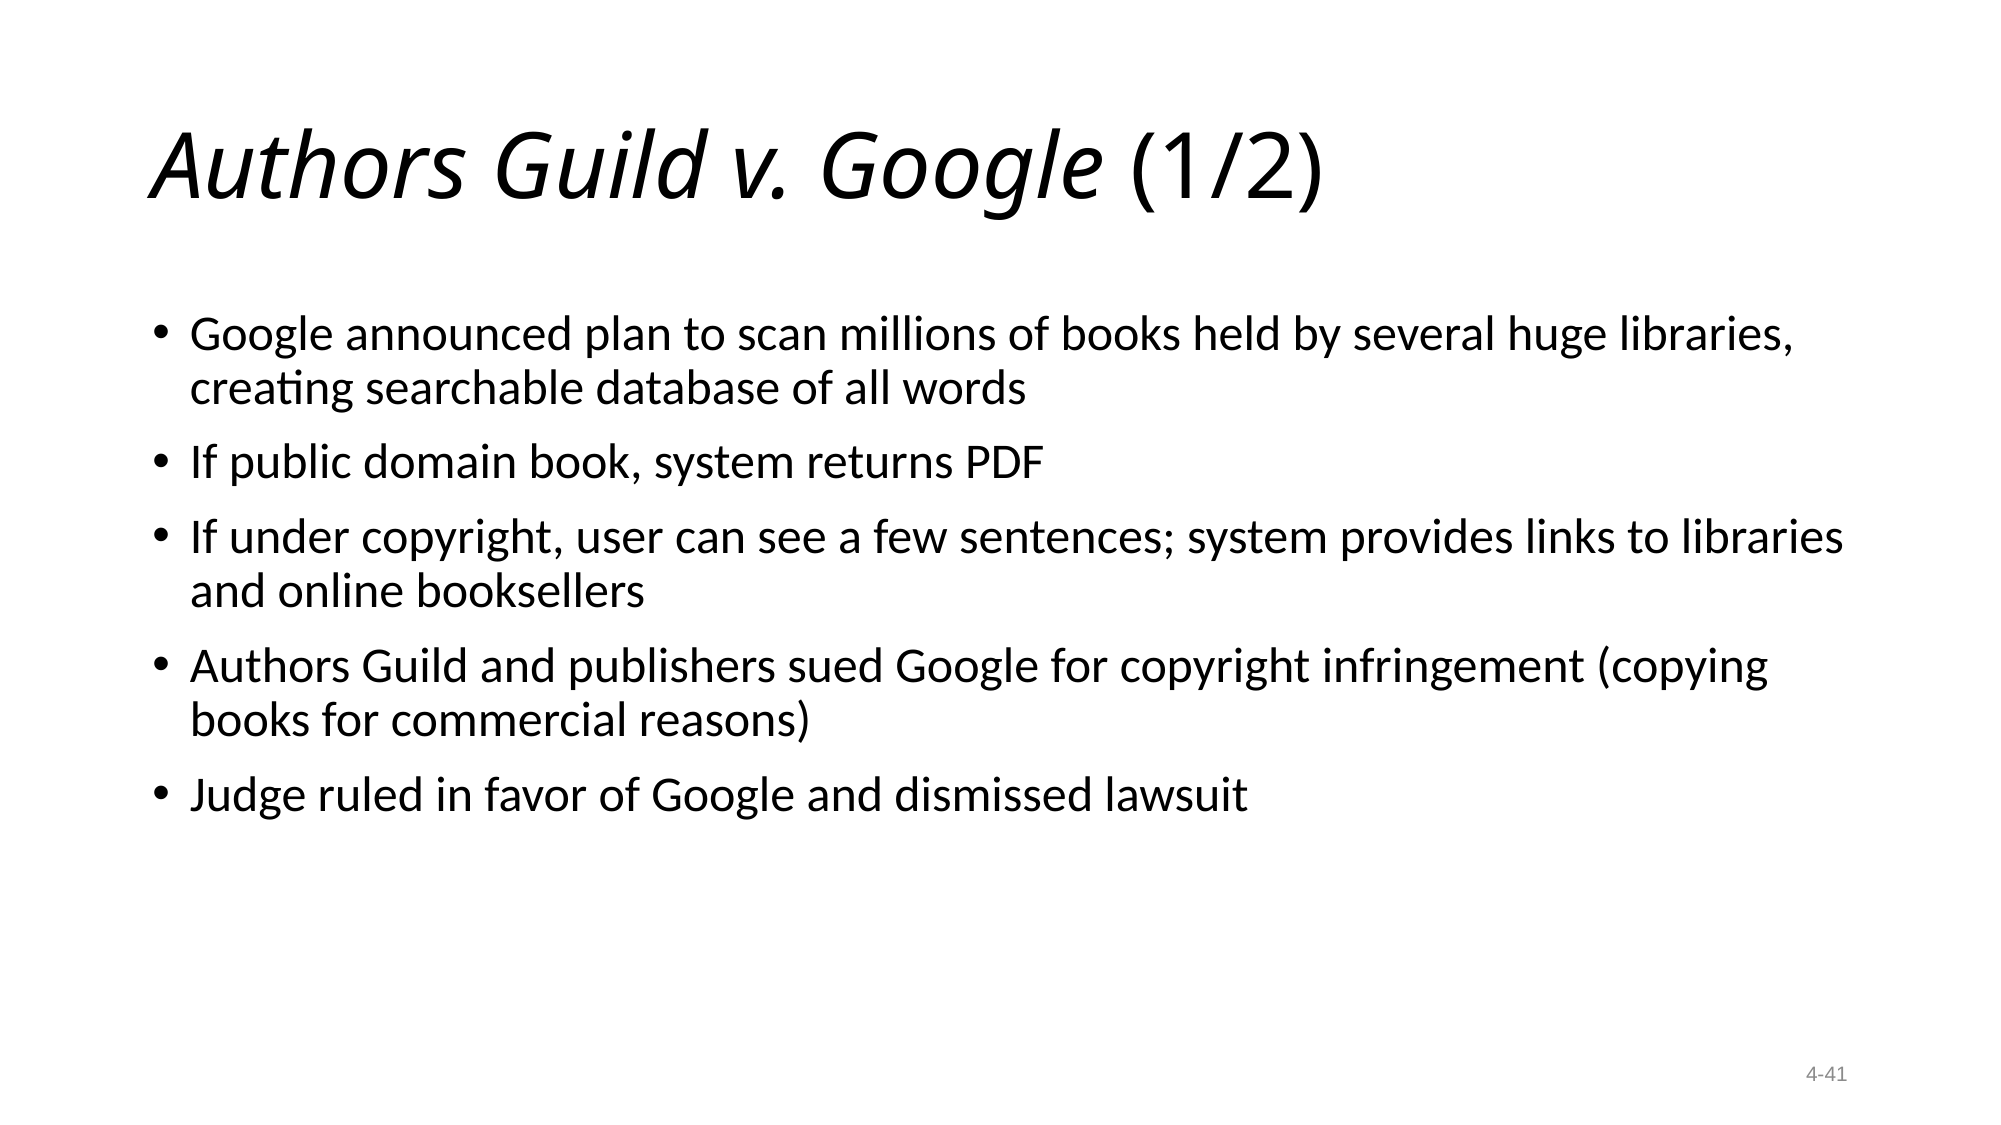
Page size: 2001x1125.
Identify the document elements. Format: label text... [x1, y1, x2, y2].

title Authors Guild v. Google (1/2) [137, 59, 1863, 278]
list Google announced plan to scan millions of books held by several huge libraries, creating searchable database of all words If public domain book, system returns PDF If under copyright, user can see a few sentences; system provides links to libraries and online booksellers Authors Guild and publishers sued Google for copyright infringement (copying books for commercial reasons) Judge ruled in favor of Google and dismissed lawsuit [137, 299, 1863, 1014]
slide_number 4-41 [1412, 1042, 1863, 1103]
